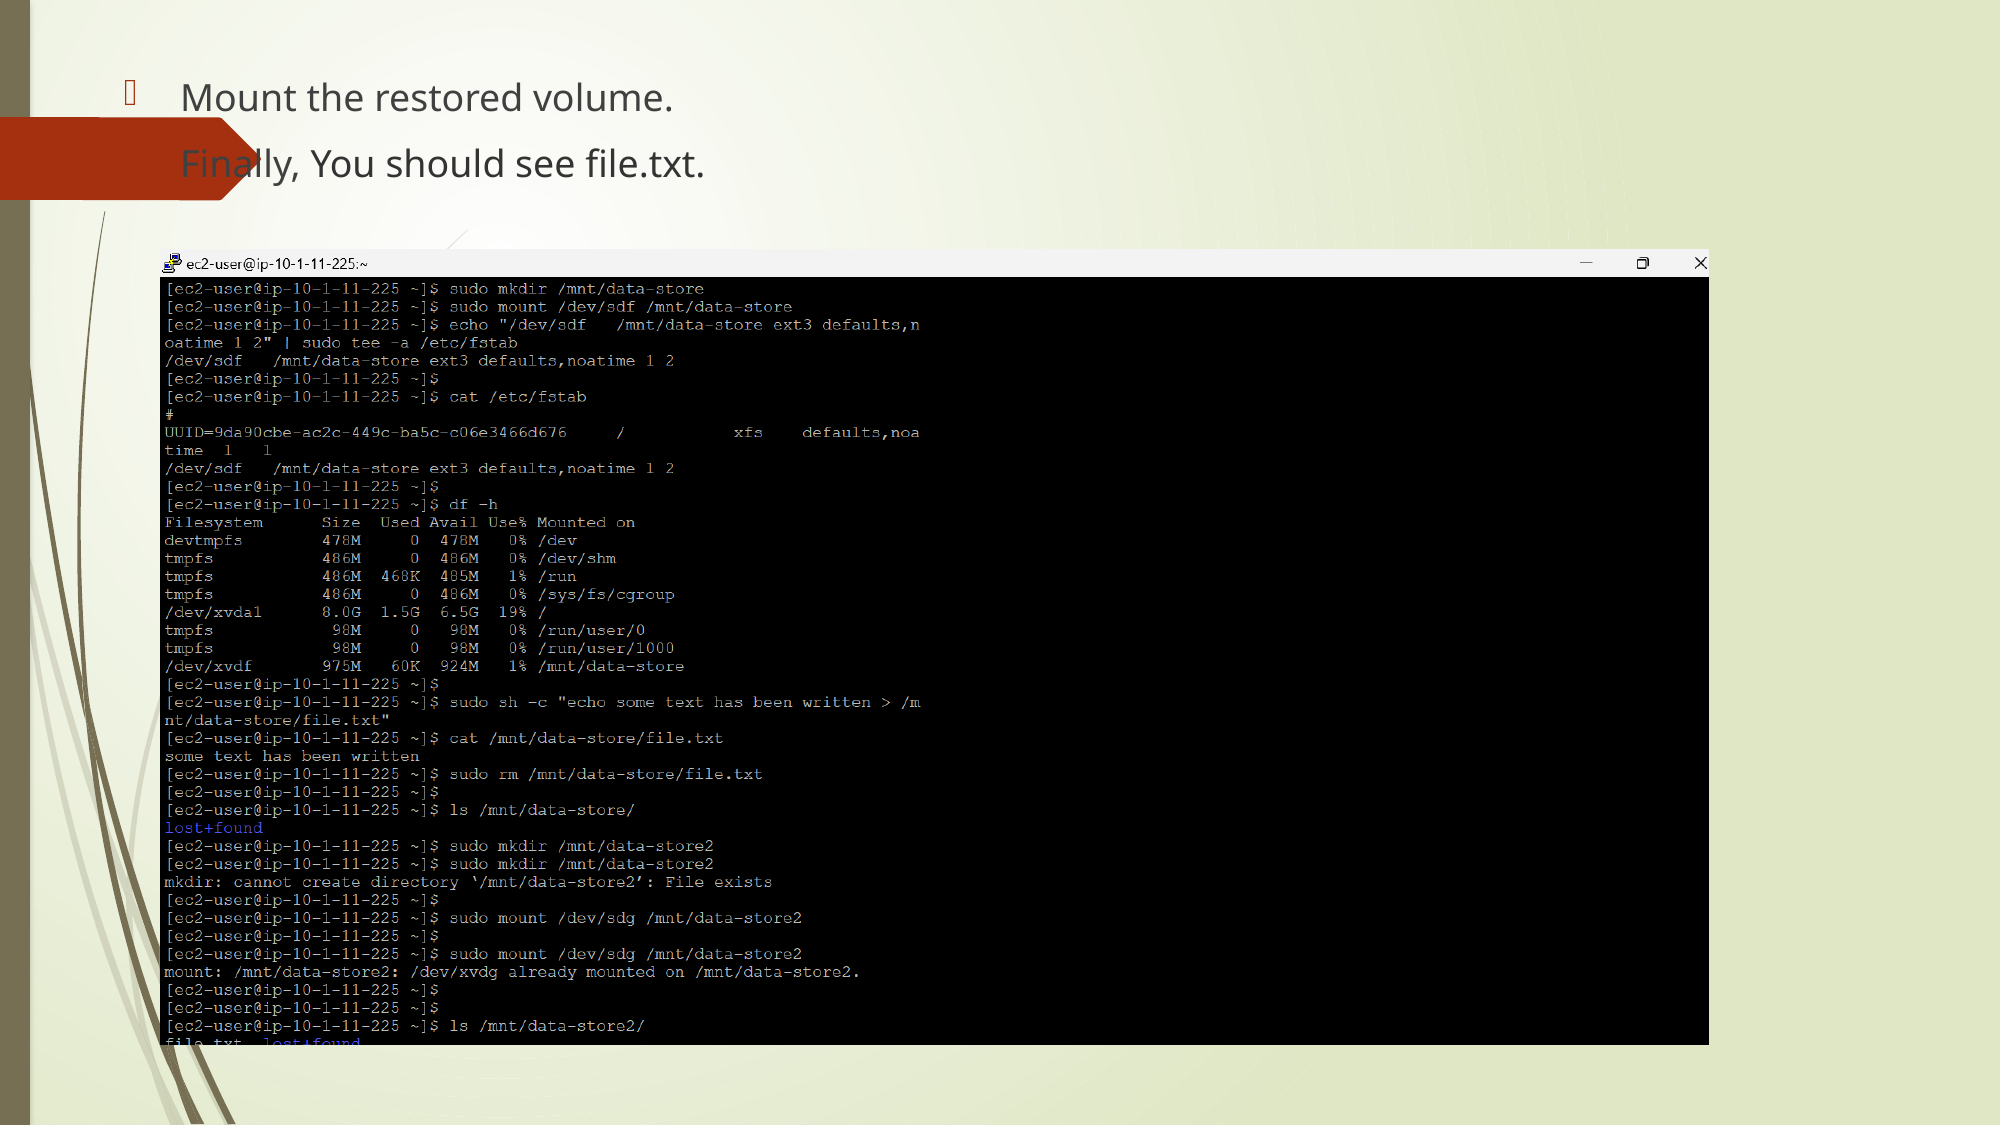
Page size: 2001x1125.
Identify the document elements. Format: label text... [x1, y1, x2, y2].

list Mount the restored volume. Finally, You should see file.txt. [108, 66, 1863, 1014]
picture [160, 248, 1709, 1059]
